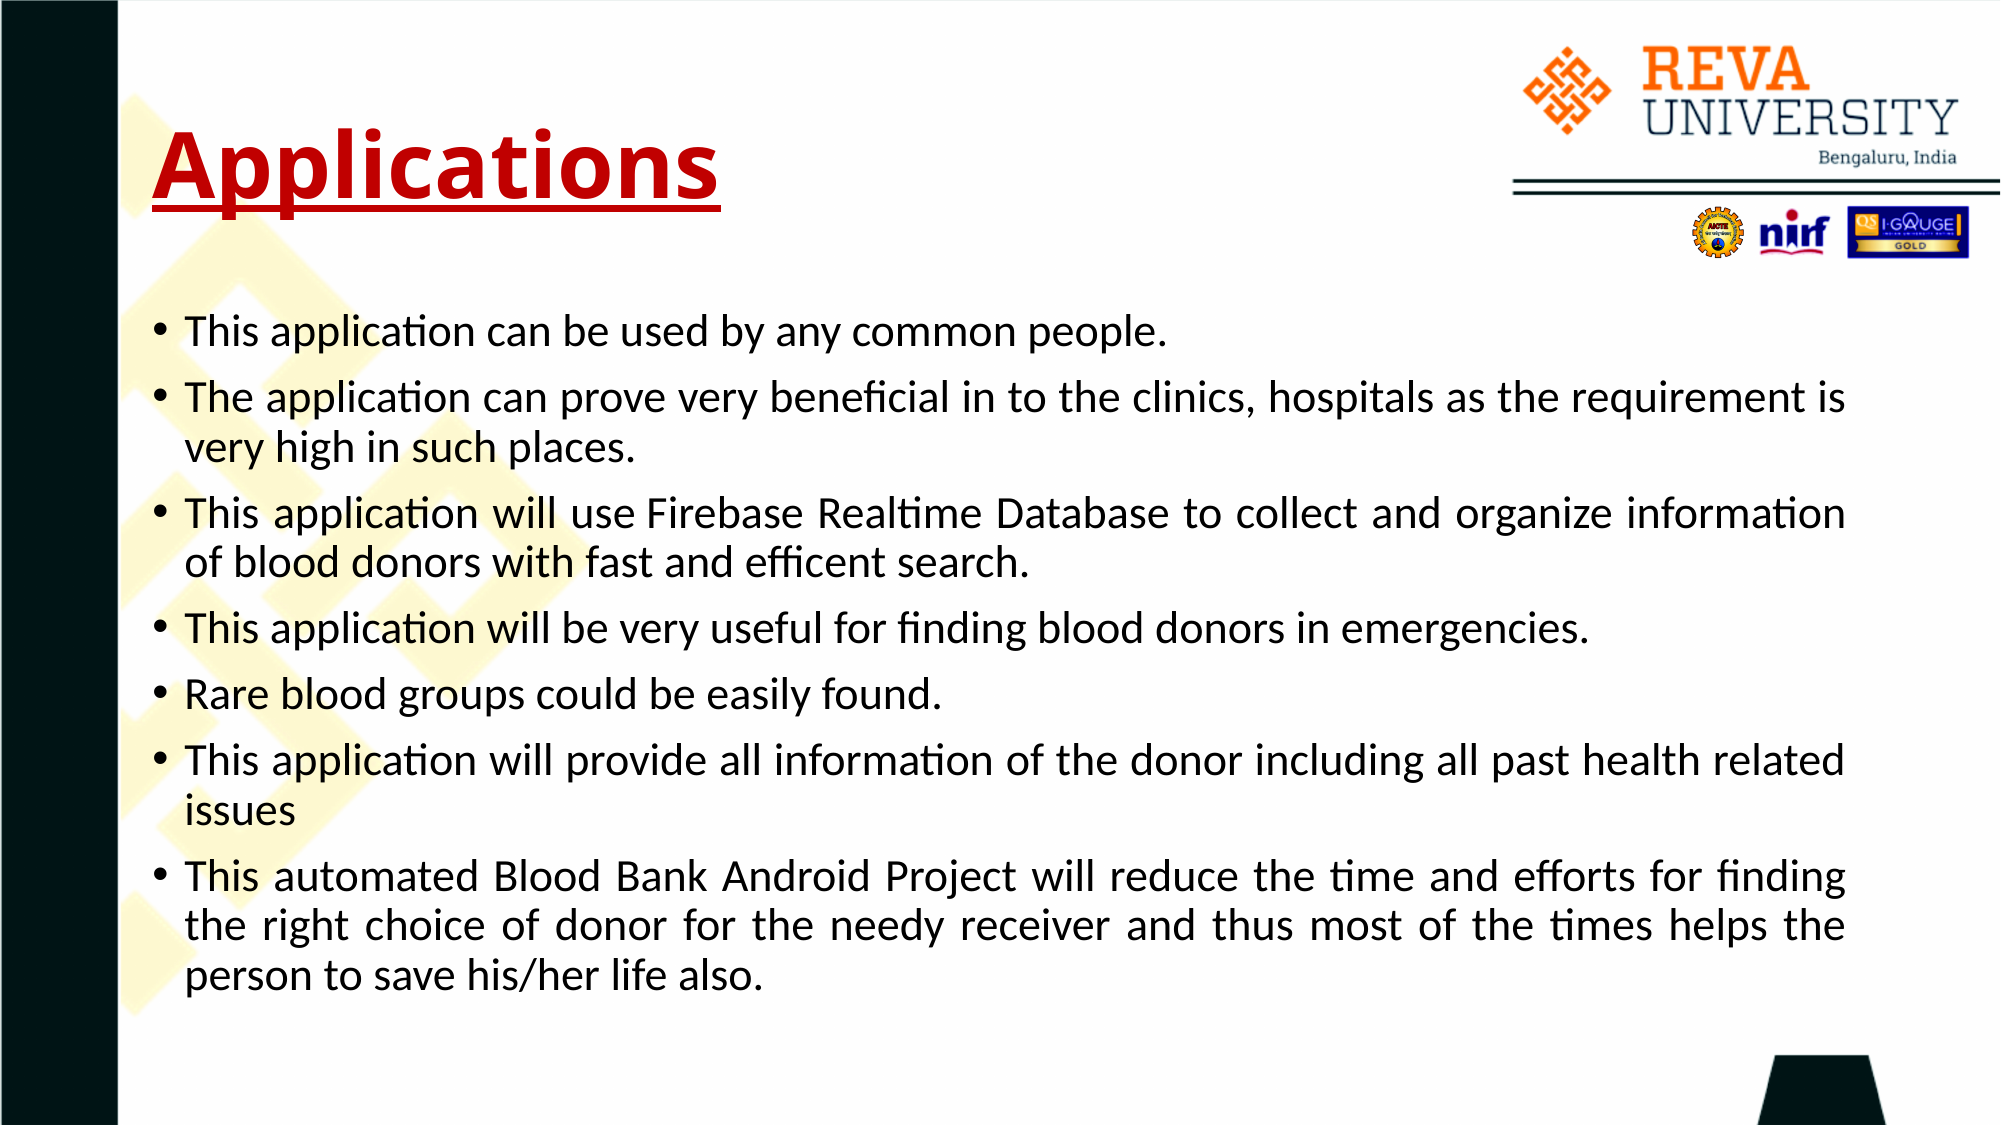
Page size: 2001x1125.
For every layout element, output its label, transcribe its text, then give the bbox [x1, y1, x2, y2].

title Applications [137, 59, 1863, 278]
list This application can be used by any common people. The application can prove very beneficial in to the clinics, hospitals as the requirement is very high in such places. This application will use Firebase Realtime Database to collect and organize information of blood donors with fast and efficent search. This application will be very useful for finding blood donors in emergencies. Rare blood groups could be easily found. This application will provide all information of the donor including all past health related issues This automated Blood Bank Android Project will reduce the time and efforts for finding the right choice of donor for the needy receiver and thus most of the times helps the person to save his/her life also. [137, 299, 1863, 1014]
picture [0, 0, 2001, 1125]
